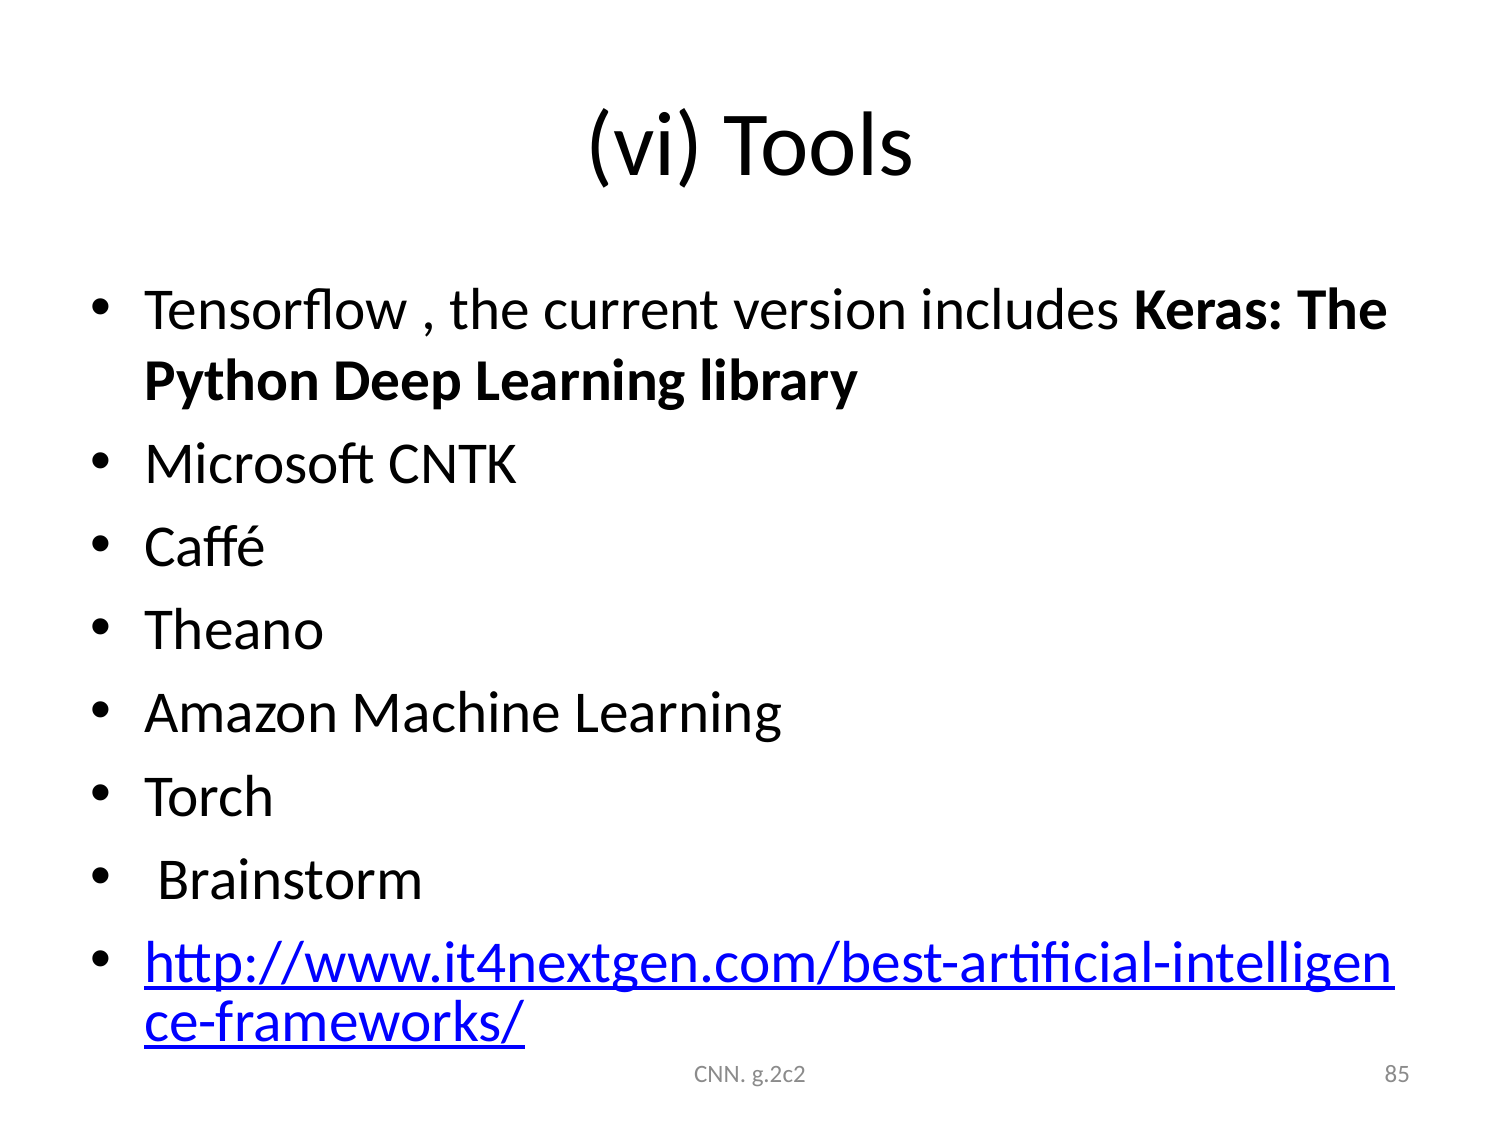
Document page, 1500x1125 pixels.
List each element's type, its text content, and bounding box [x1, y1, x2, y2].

slide_number 85 [1074, 1042, 1425, 1103]
list Tensorflow , the current version includes Keras: The Python Deep Learning library Microsoft CNTK Caffé Theano Amazon Machine Learning Torch Brainstorm http://www.it4nextgen.com/best-artificial-intelligence-frameworks/ [75, 262, 1425, 1005]
title (vi) Tools [75, 45, 1425, 233]
footer CNN. g.2c2 [512, 1042, 988, 1103]
